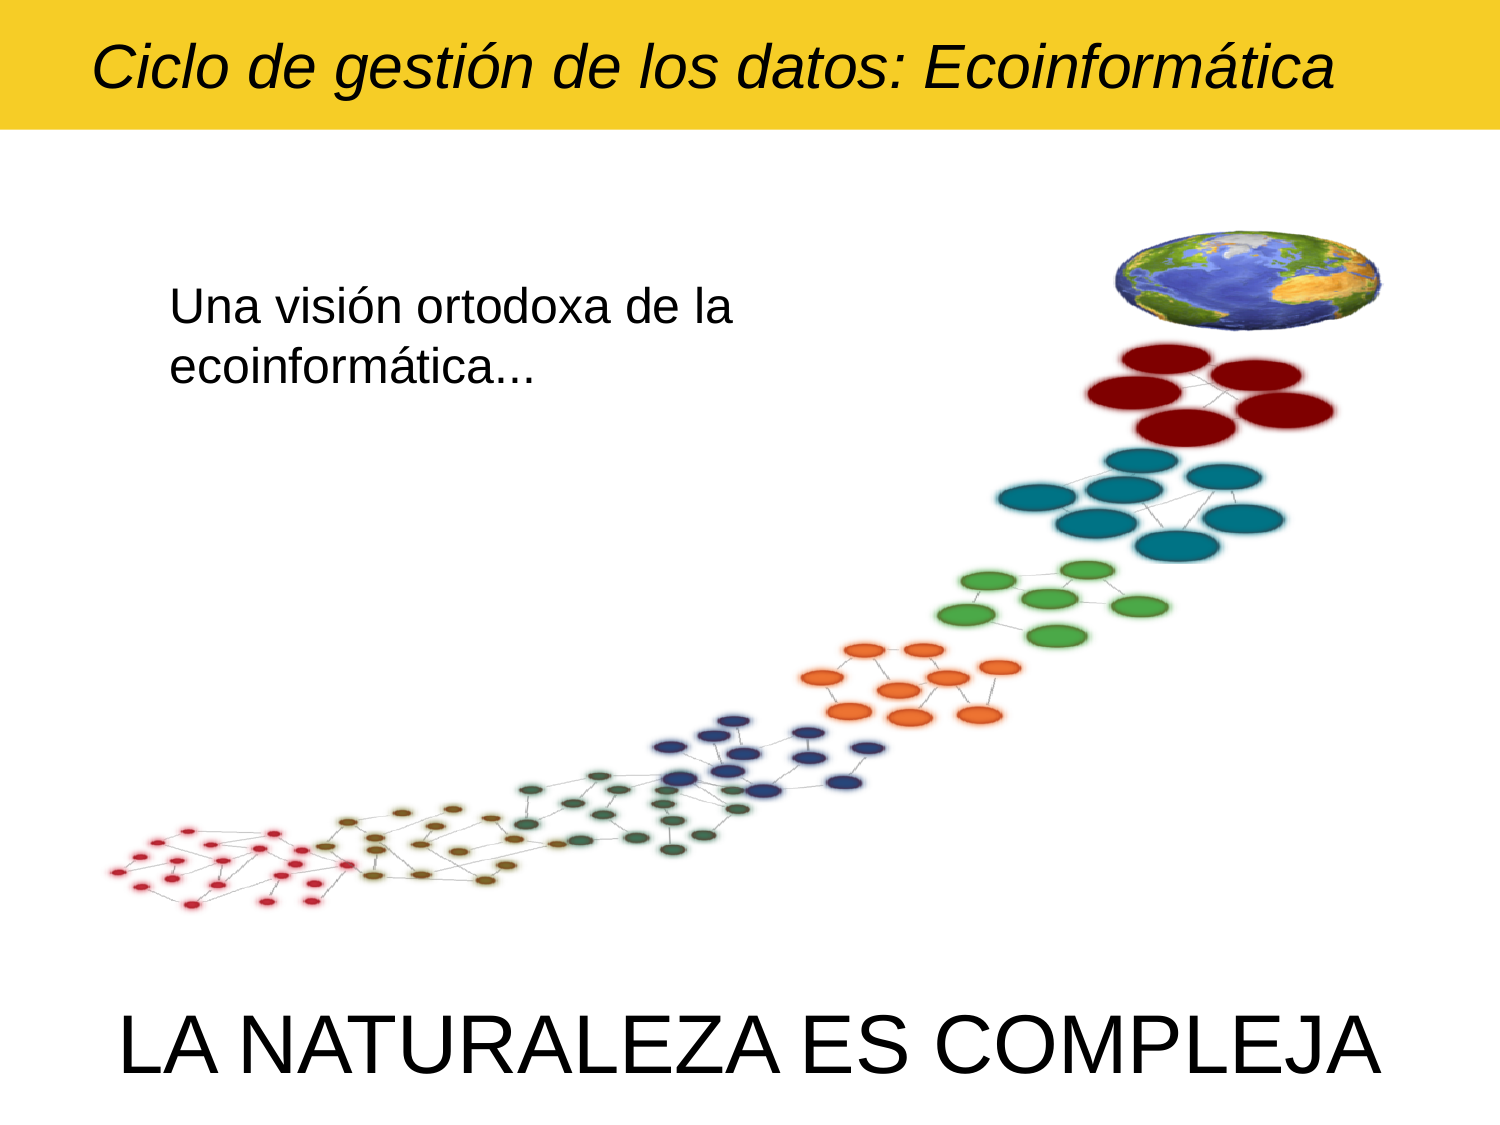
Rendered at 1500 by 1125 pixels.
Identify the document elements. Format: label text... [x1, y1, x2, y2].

picture [88, 206, 1388, 916]
text_box LA NATURALEZA ES COMPLEJA [0, 985, 1500, 1125]
